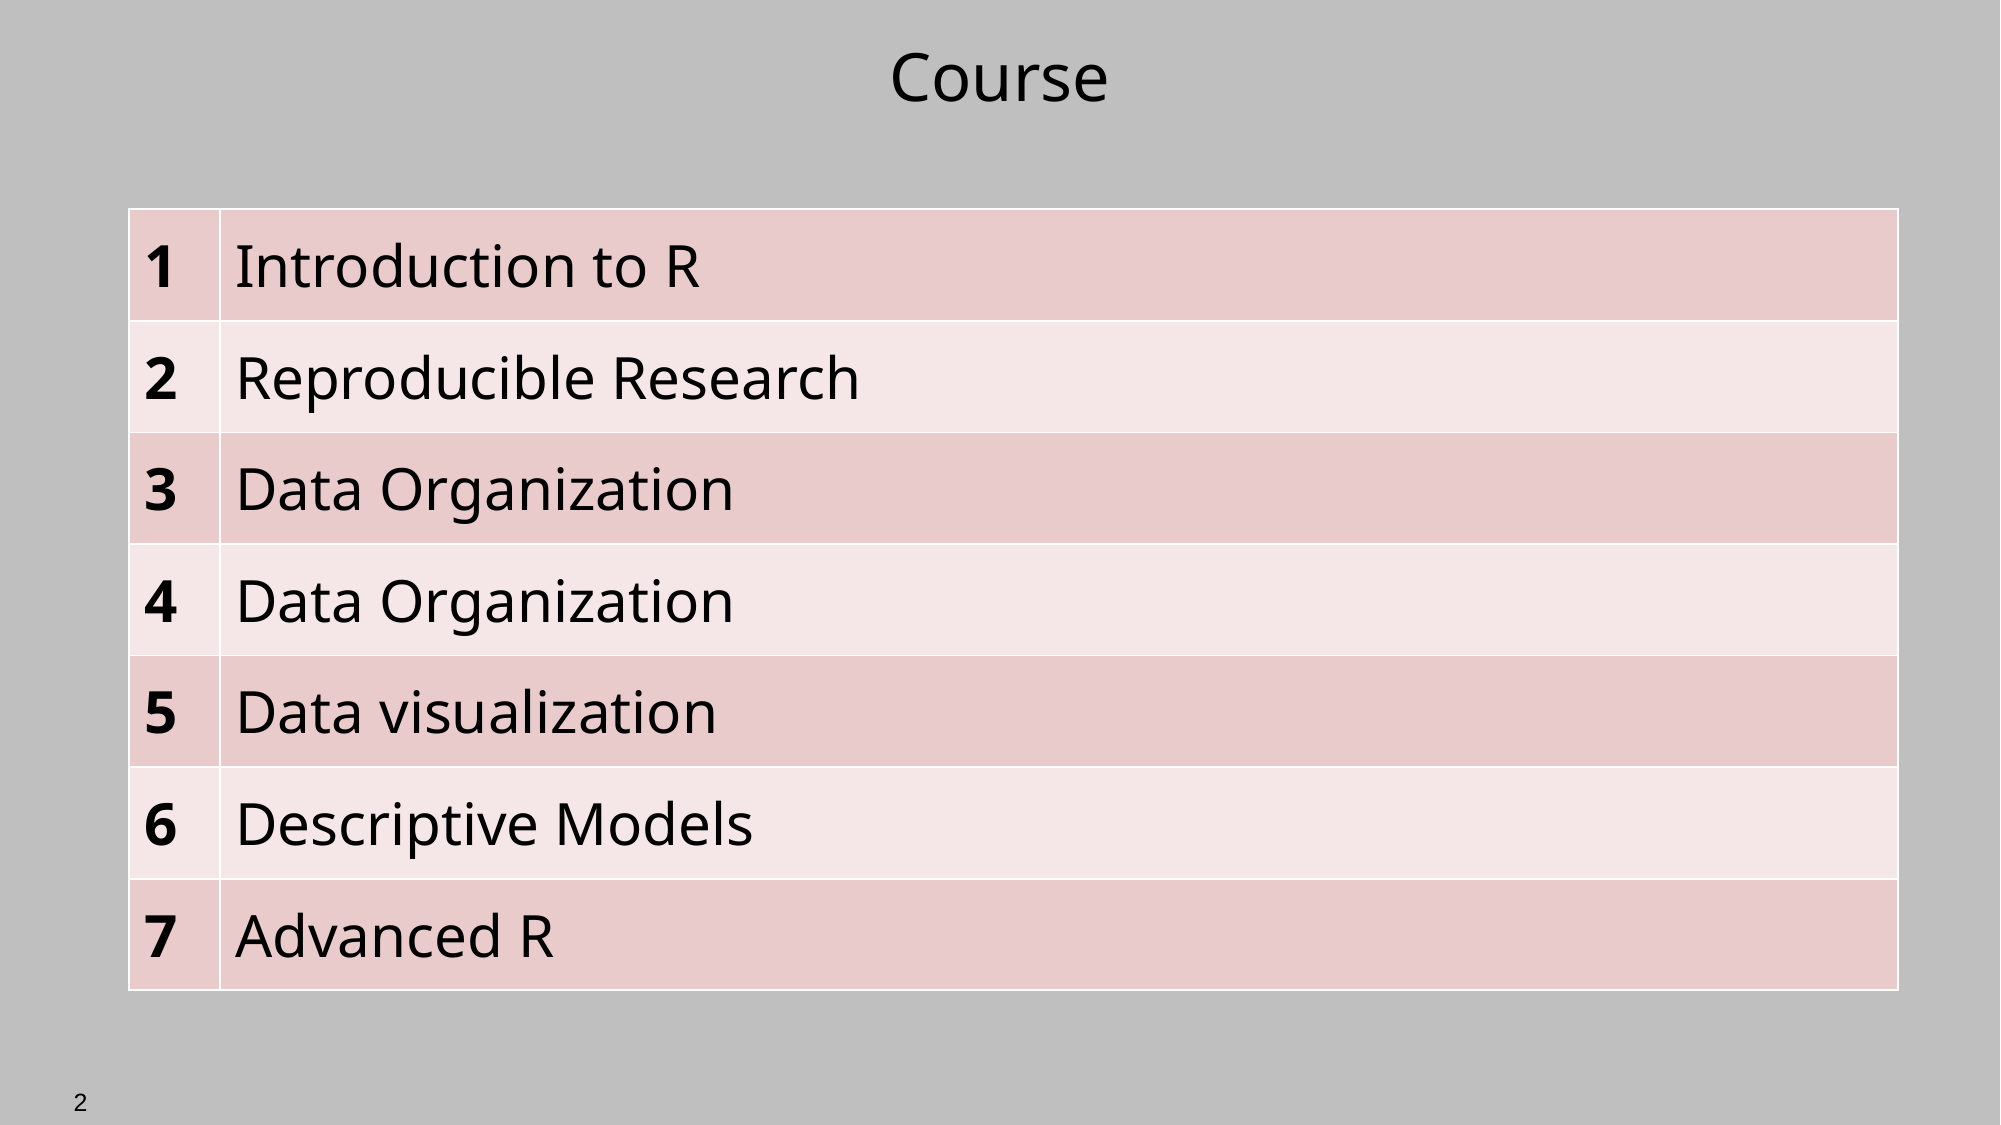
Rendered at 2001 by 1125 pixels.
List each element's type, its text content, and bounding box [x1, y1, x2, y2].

title Course [150, 0, 1850, 150]
table_cell Descriptive Models [221, 768, 1897, 878]
table_cell 3 [130, 433, 219, 543]
table_cell Advanced R [221, 880, 1897, 989]
table_cell 5 [130, 656, 219, 766]
table_header 1 [130, 210, 219, 320]
table_cell Reproducible Research [221, 322, 1897, 432]
table_cell 4 [130, 545, 219, 655]
table_cell Data Organization [221, 433, 1897, 543]
table_cell Data Organization [221, 545, 1897, 655]
table_cell 7 [130, 880, 219, 989]
table_cell 6 [130, 768, 219, 878]
table_header Introduction to R [221, 210, 1897, 320]
table_cell Data visualization [221, 656, 1897, 766]
table_cell 2 [130, 322, 219, 432]
